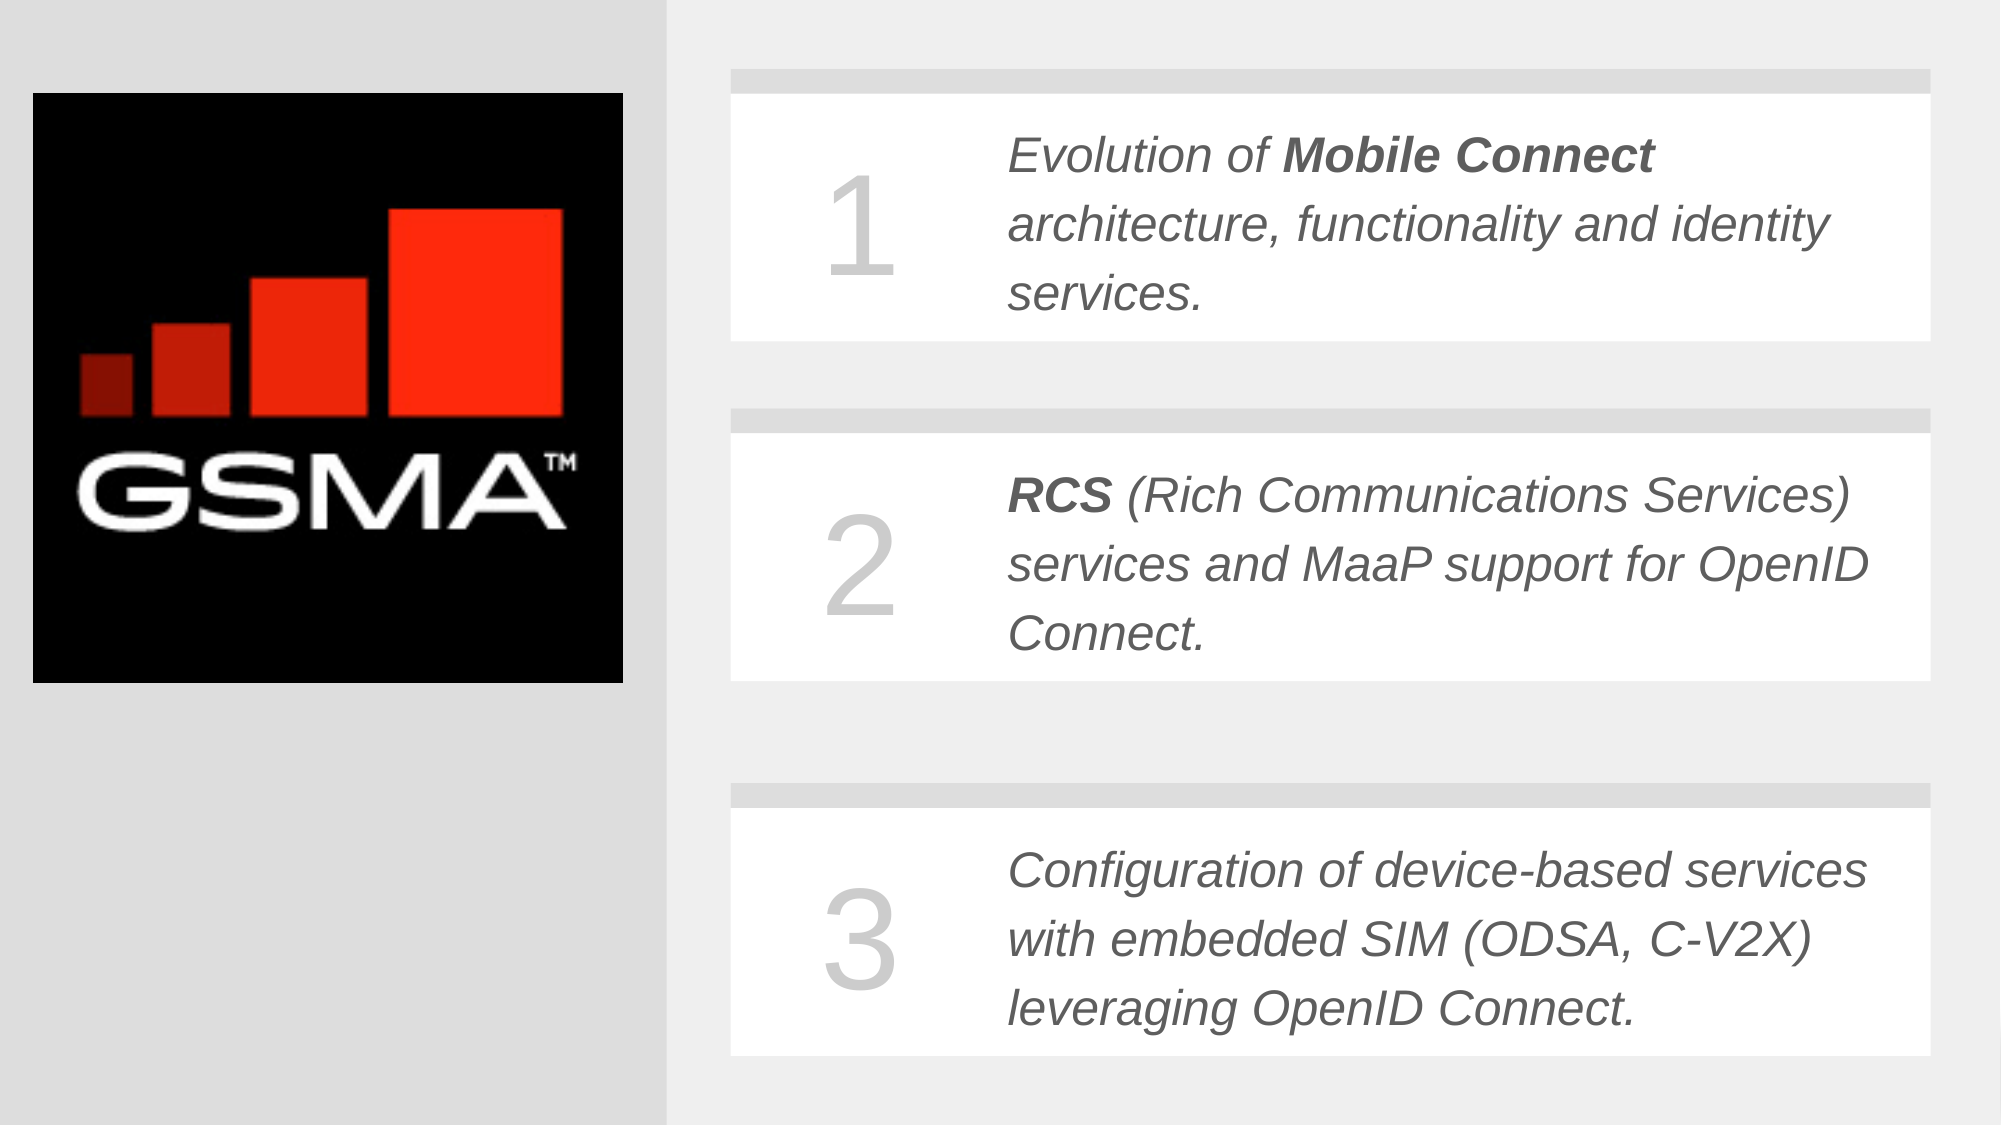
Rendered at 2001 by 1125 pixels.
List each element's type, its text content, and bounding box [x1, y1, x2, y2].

list RCS (Rich Communications Services) services and MaaP support for OpenID Connect. [987, 433, 1931, 683]
picture [33, 93, 623, 683]
list Evolution of Mobile Connect architecture, functionality and identity services. [987, 93, 1931, 343]
list Configuration of device-based services with embedded SIM (ODSA, C-V2X) leveraging OpenID Connect. [987, 808, 1931, 1056]
